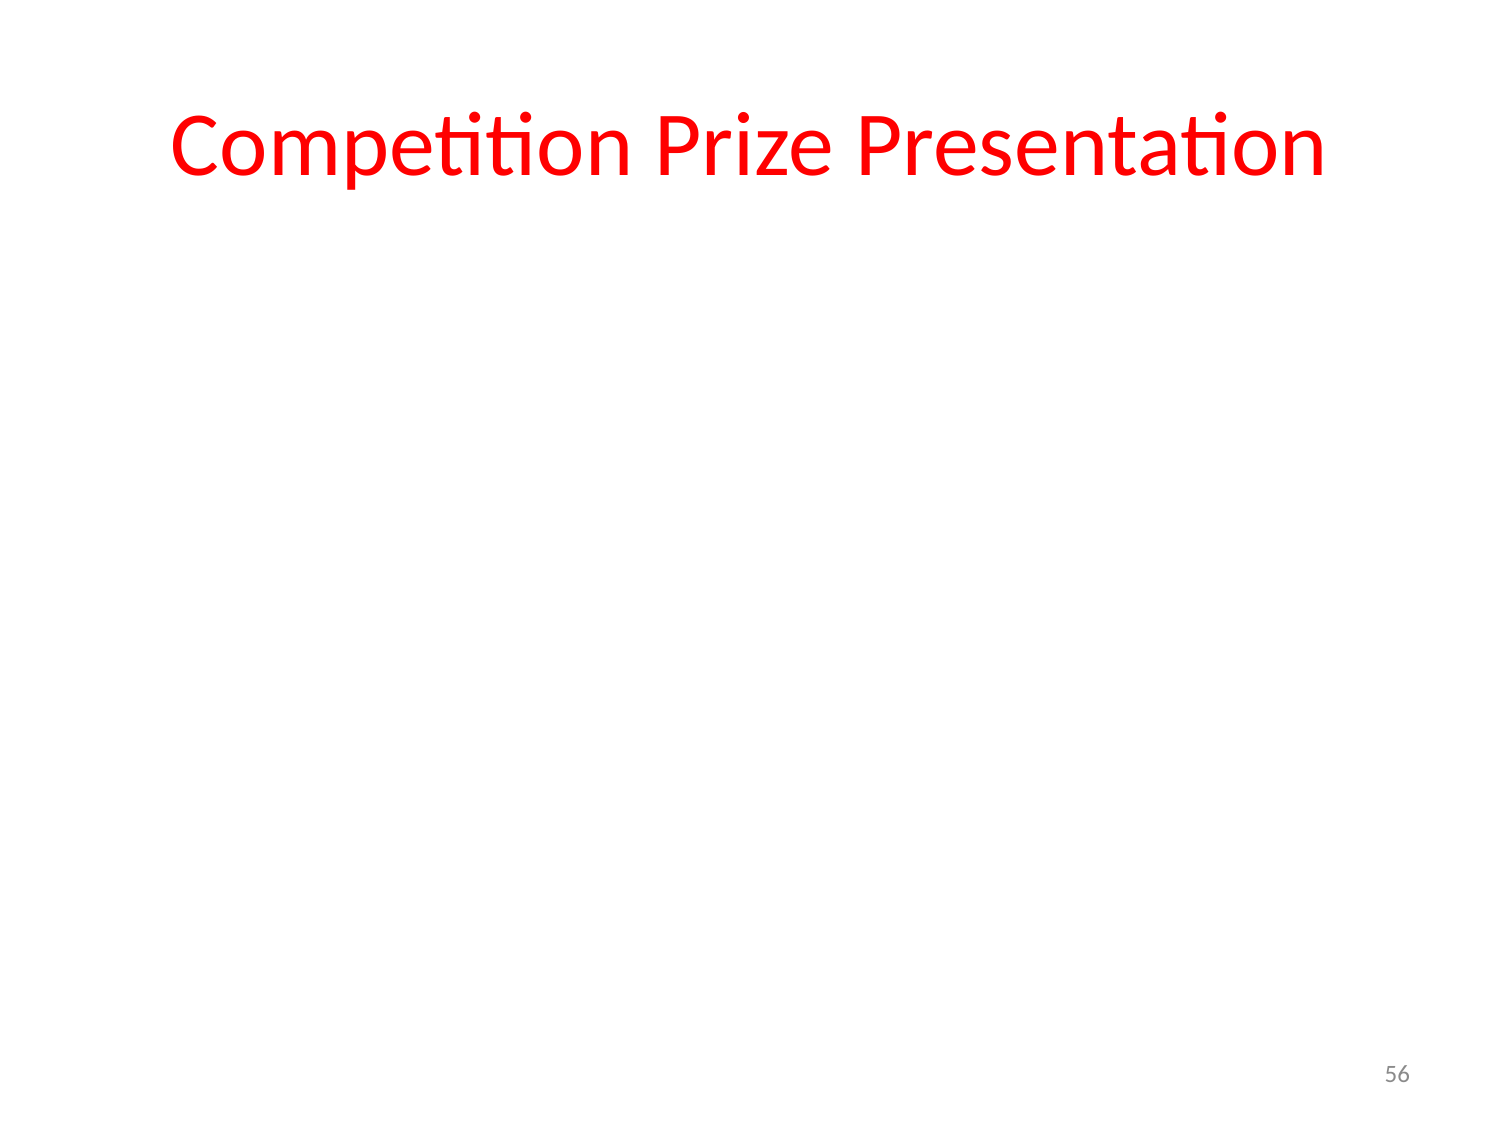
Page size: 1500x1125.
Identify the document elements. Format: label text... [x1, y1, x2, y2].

title Competition Prize Presentation [75, 45, 1425, 233]
slide_number 56 [1074, 1042, 1425, 1103]
